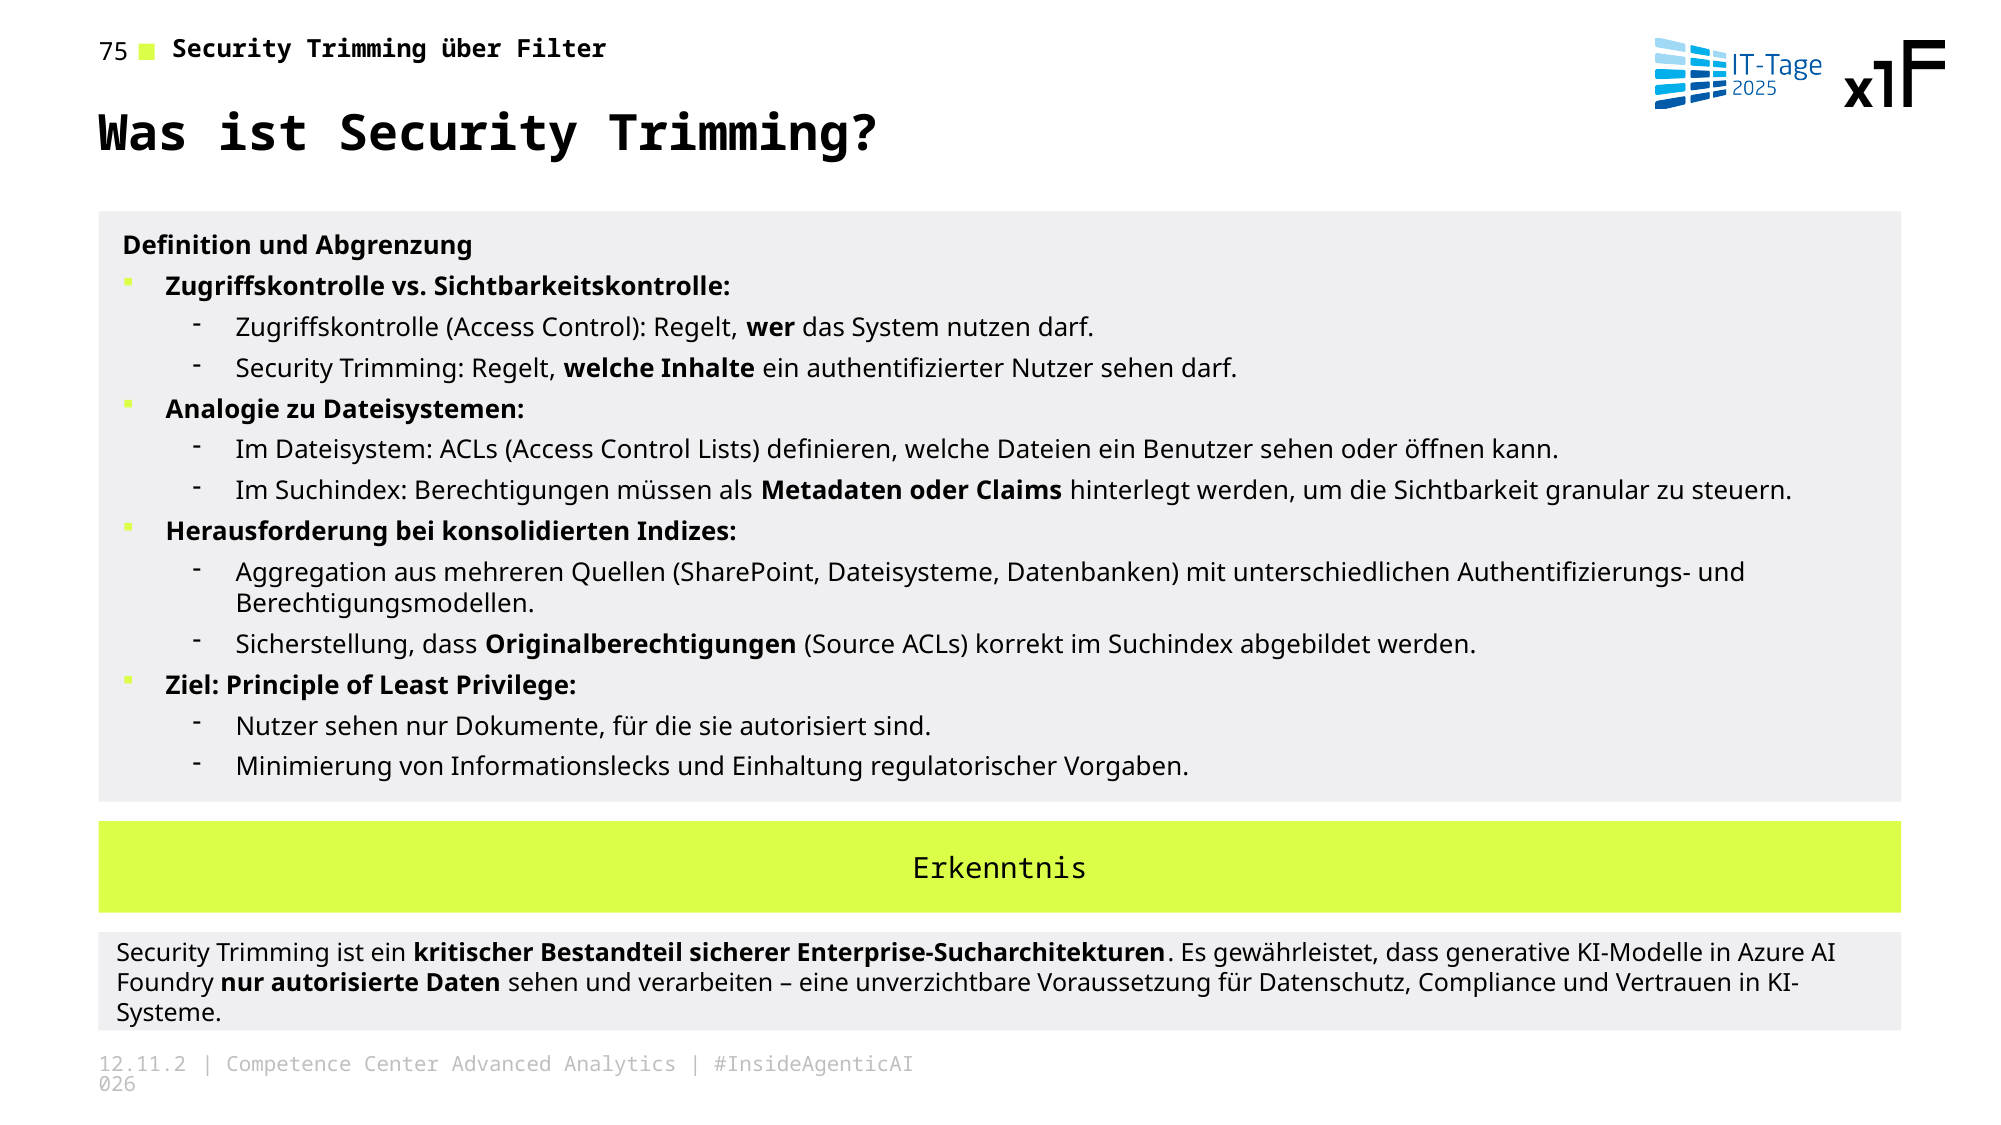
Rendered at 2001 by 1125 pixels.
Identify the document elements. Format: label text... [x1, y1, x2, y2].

footer | Competence Center Advanced Analytics | #InsideAgenticAI [201, 1042, 1902, 1103]
picture [1844, 40, 1945, 107]
list Definition und Abgrenzung Zugriffskontrolle vs. Sichtbarkeitskontrolle: Zugriffskontrolle (Access Control): Regelt, wer das System nutzen darf. Security Trimming: Regelt, welche Inhalte ein authentifizierter Nutzer sehen darf. Analogie zu Dateisystemen: Im Dateisystem: ACLs (Access Control Lists) definieren, welche Dateien ein Benutzer sehen oder öffnen kann. Im Suchindex: Berechtigungen müssen als Metadaten oder Claims hinterlegt werden, um die Sichtbarkeit granular zu steuern. Herausforderung bei konsolidierten Indizes: Aggregation aus mehreren Quellen (SharePoint, Dateisysteme, Datenbanken) mit unterschiedlichen Authentifizierungs- und Berechtigungsmodellen. Sicherstellung, dass Originalberechtigungen (Source ACLs) korrekt im Suchindex abgebildet werden. Ziel: Principle of Least Privilege: Nutzer sehen nur Dokumente, für die sie autorisiert sind. Minimierung von Informationslecks und Einhaltung regulatorischer Vorgaben. [98, 210, 1902, 803]
list Security Trimming über Filter [176, 21, 1812, 74]
picture [1654, 38, 1822, 110]
text_box Security Trimming ist ein kritischer Bestandteil sicherer Enterprise-Sucharchitekturen. Es gewährleistet, dass generative KI-Modelle in Azure AI Foundry nur autorisierte Daten sehen und verarbeiten – eine unverzichtbare Voraussetzung für Datenschutz, Compliance und Vertrauen in KI-Systeme. [98, 932, 1902, 1031]
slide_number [98, 1042, 194, 1103]
text_box 75 [98, 21, 176, 82]
list Was ist Security Trimming? [98, 94, 1812, 173]
text_box Erkenntnis [98, 821, 1902, 913]
